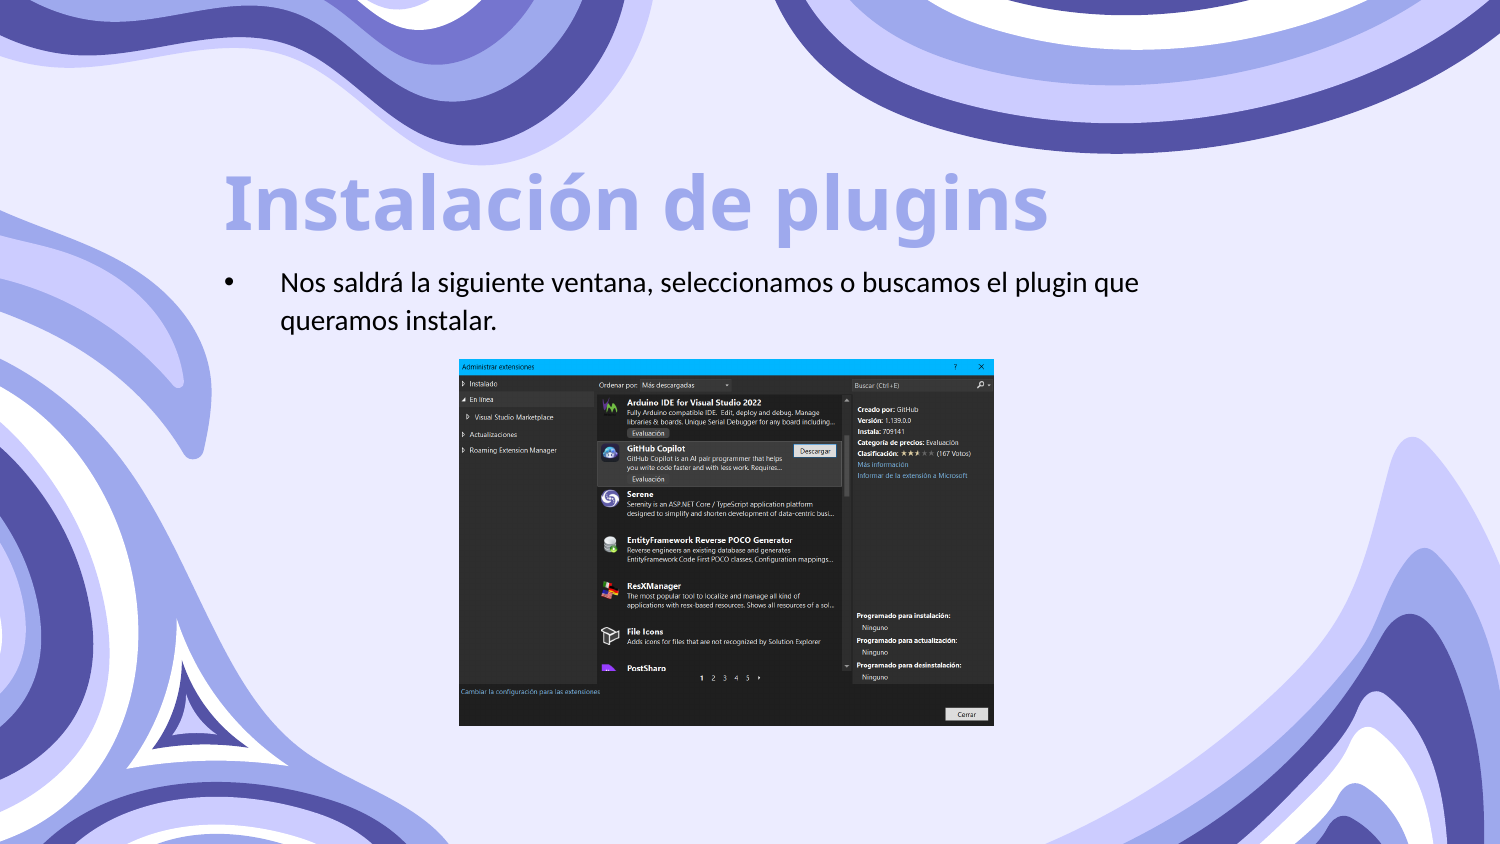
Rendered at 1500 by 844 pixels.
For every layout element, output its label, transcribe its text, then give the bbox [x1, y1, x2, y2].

text_box Nos saldrá la siguiente ventana, seleccionamos o buscamos el plugin que queramos instalar. [209, 253, 1244, 344]
text_box Instalación de plugins [209, 147, 1244, 253]
picture [458, 376, 994, 726]
